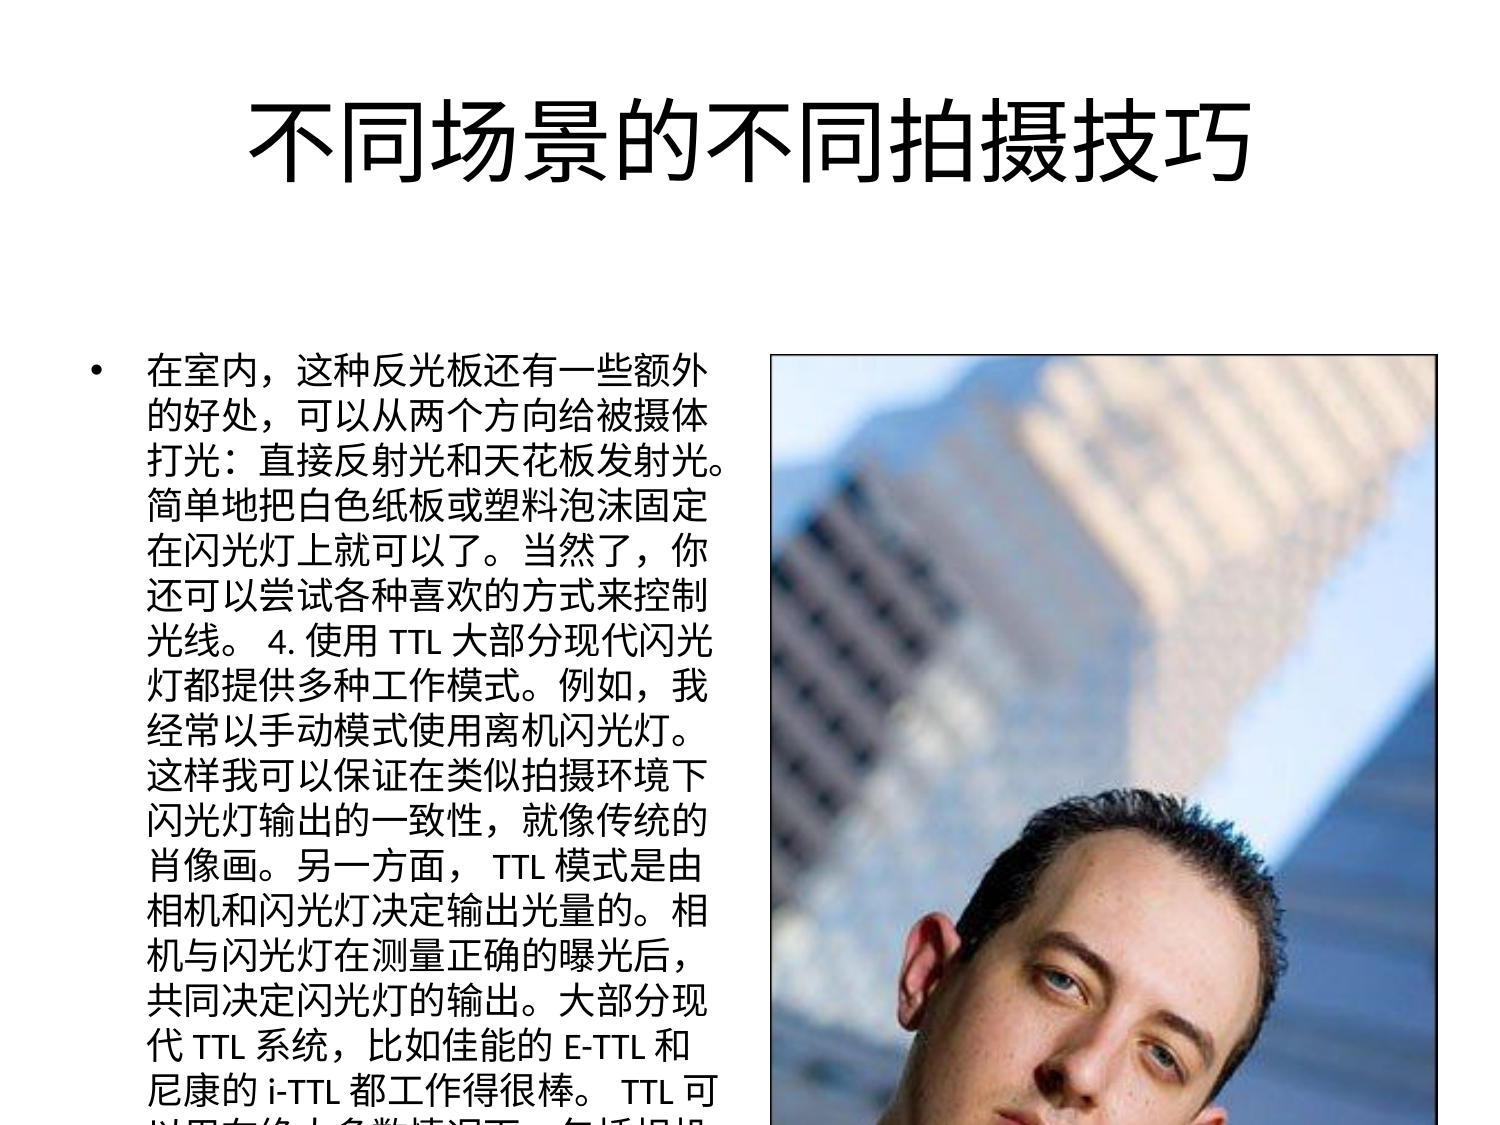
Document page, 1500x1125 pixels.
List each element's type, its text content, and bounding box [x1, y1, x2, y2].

list 在室内，这种反光板还有一些额外的好处，可以从两个方向给被摄体打光：直接反射光和天花板发射光。简单地把白色纸板或塑料泡沫固定在闪光灯上就可以了。当然了，你还可以尝试各种喜欢的方式来控制光线。4.使用TTL大部分现代闪光灯都提供多种工作模式。例如，我经常以手动模式使用离机闪光灯。这样我可以保证在类似拍摄环境下闪光灯输出的一致性，就像传统的肖像画。另一方面，TTL模式是由相机和闪光灯决定输出光量的。相机与闪光灯在测量正确的曝光后，共同决定闪光灯的输出。大部分现代TTL系统，比如佳能的E-TTL和尼康的i-TTL都工作得很棒。TTL可以用在绝大多数情况下，包括相机手动模式、户外，甚至跳灯时。TTL可以令你的拍摄轻松不少，特别是在快速移动拍摄中，没有理由不在机顶闪光灯上使用它。当你准备好时，你可能想学习更进阶的技巧，结合TTL闪光灯使用闪光灯曝光补偿和一般曝光补偿。这些控制允许你轻松地调整闪光灯和相机曝光，不过主要工作仍然交由TTL系统完成。5.使用高速快门同步如果你的闪光灯有高速同步功能，一定要打开。大部分闪光灯的普通同步速度在1/250-1/350s。在弱光环境下这个速度是没问题的，比如室内，你可以尽情在同步速度以内拍摄。这意味着你可以使用1/40s的速度记录环境光，或用更快的速度使被摄体与环境分离或凝固运动。 [75, 262, 738, 1005]
picture [770, 353, 1438, 1125]
title 不同场景的不同拍摄技巧 [75, 45, 1425, 233]
